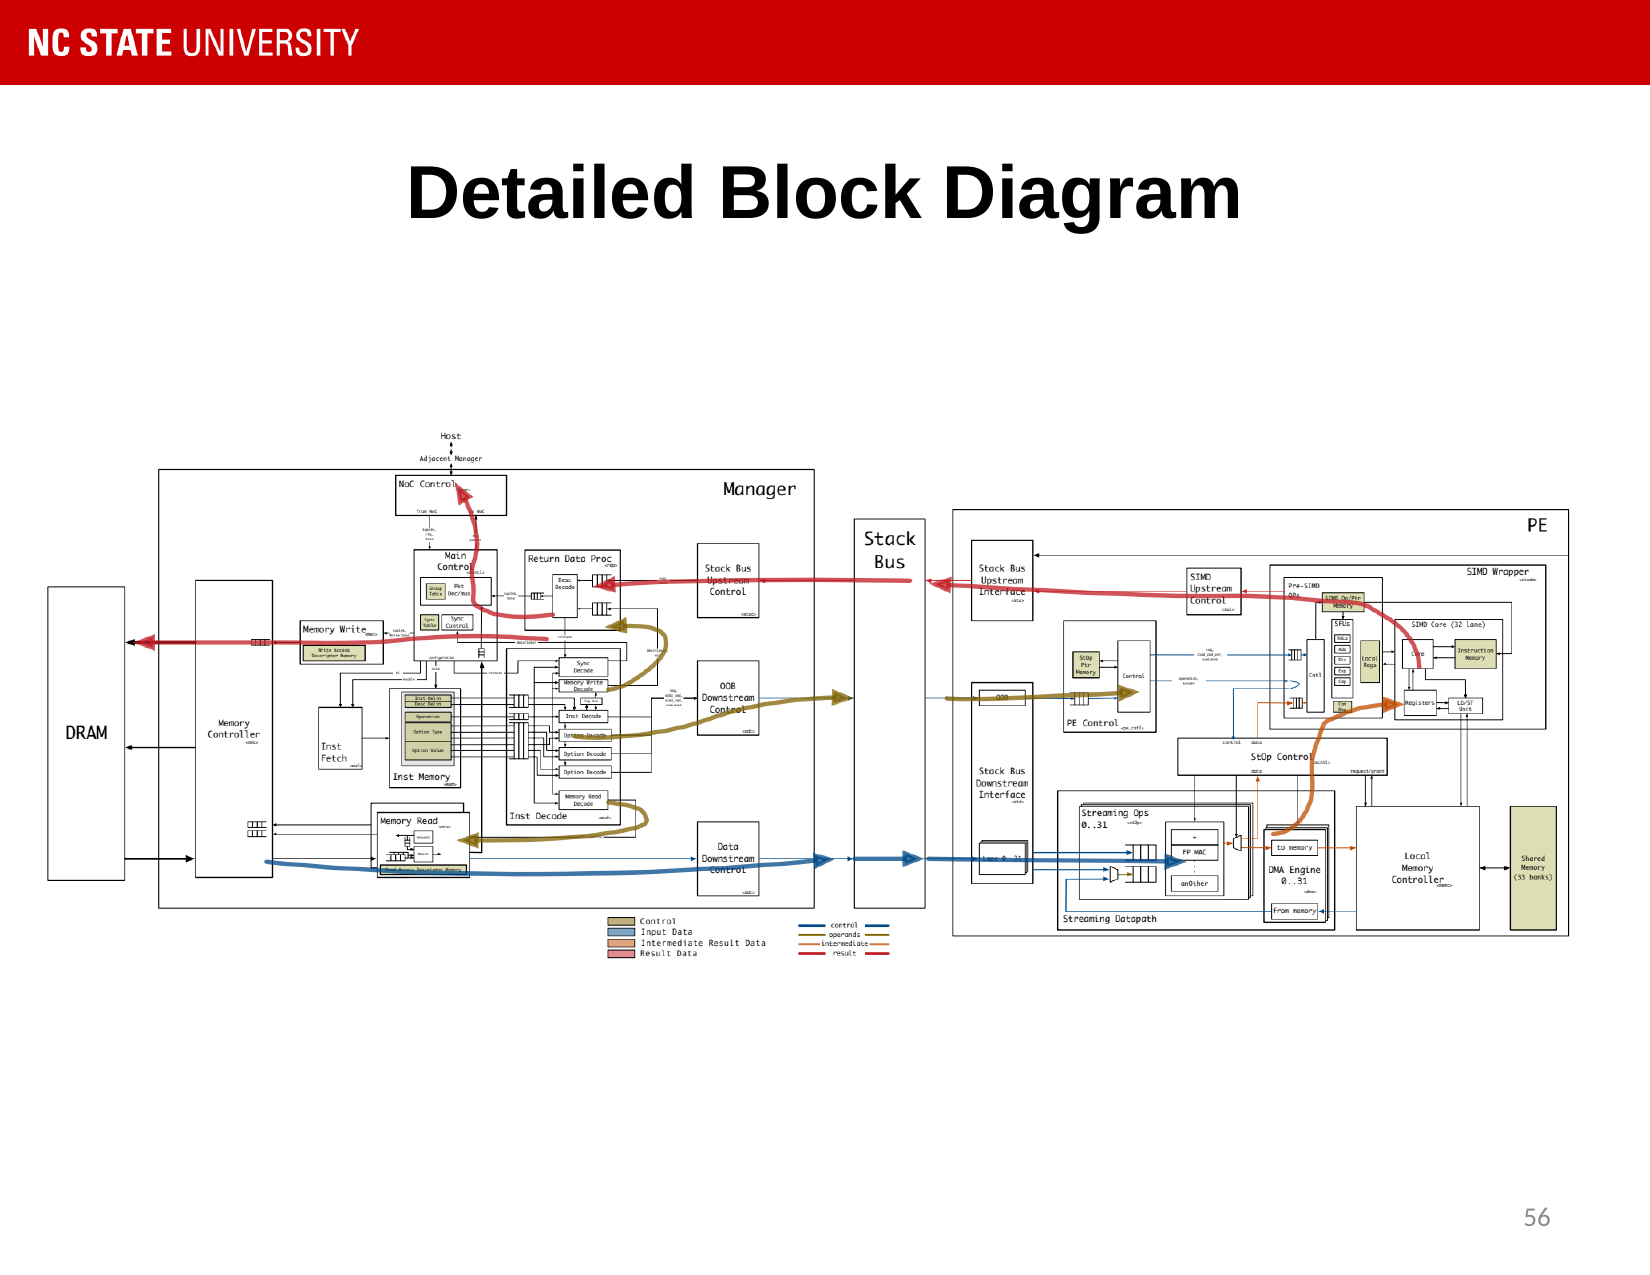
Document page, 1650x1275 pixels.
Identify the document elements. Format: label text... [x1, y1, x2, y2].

slide_number 56 [1182, 1181, 1568, 1250]
title Detailed Block Diagram [82, 118, 1568, 260]
picture [0, 0, 1650, 85]
picture [44, 430, 1570, 959]
